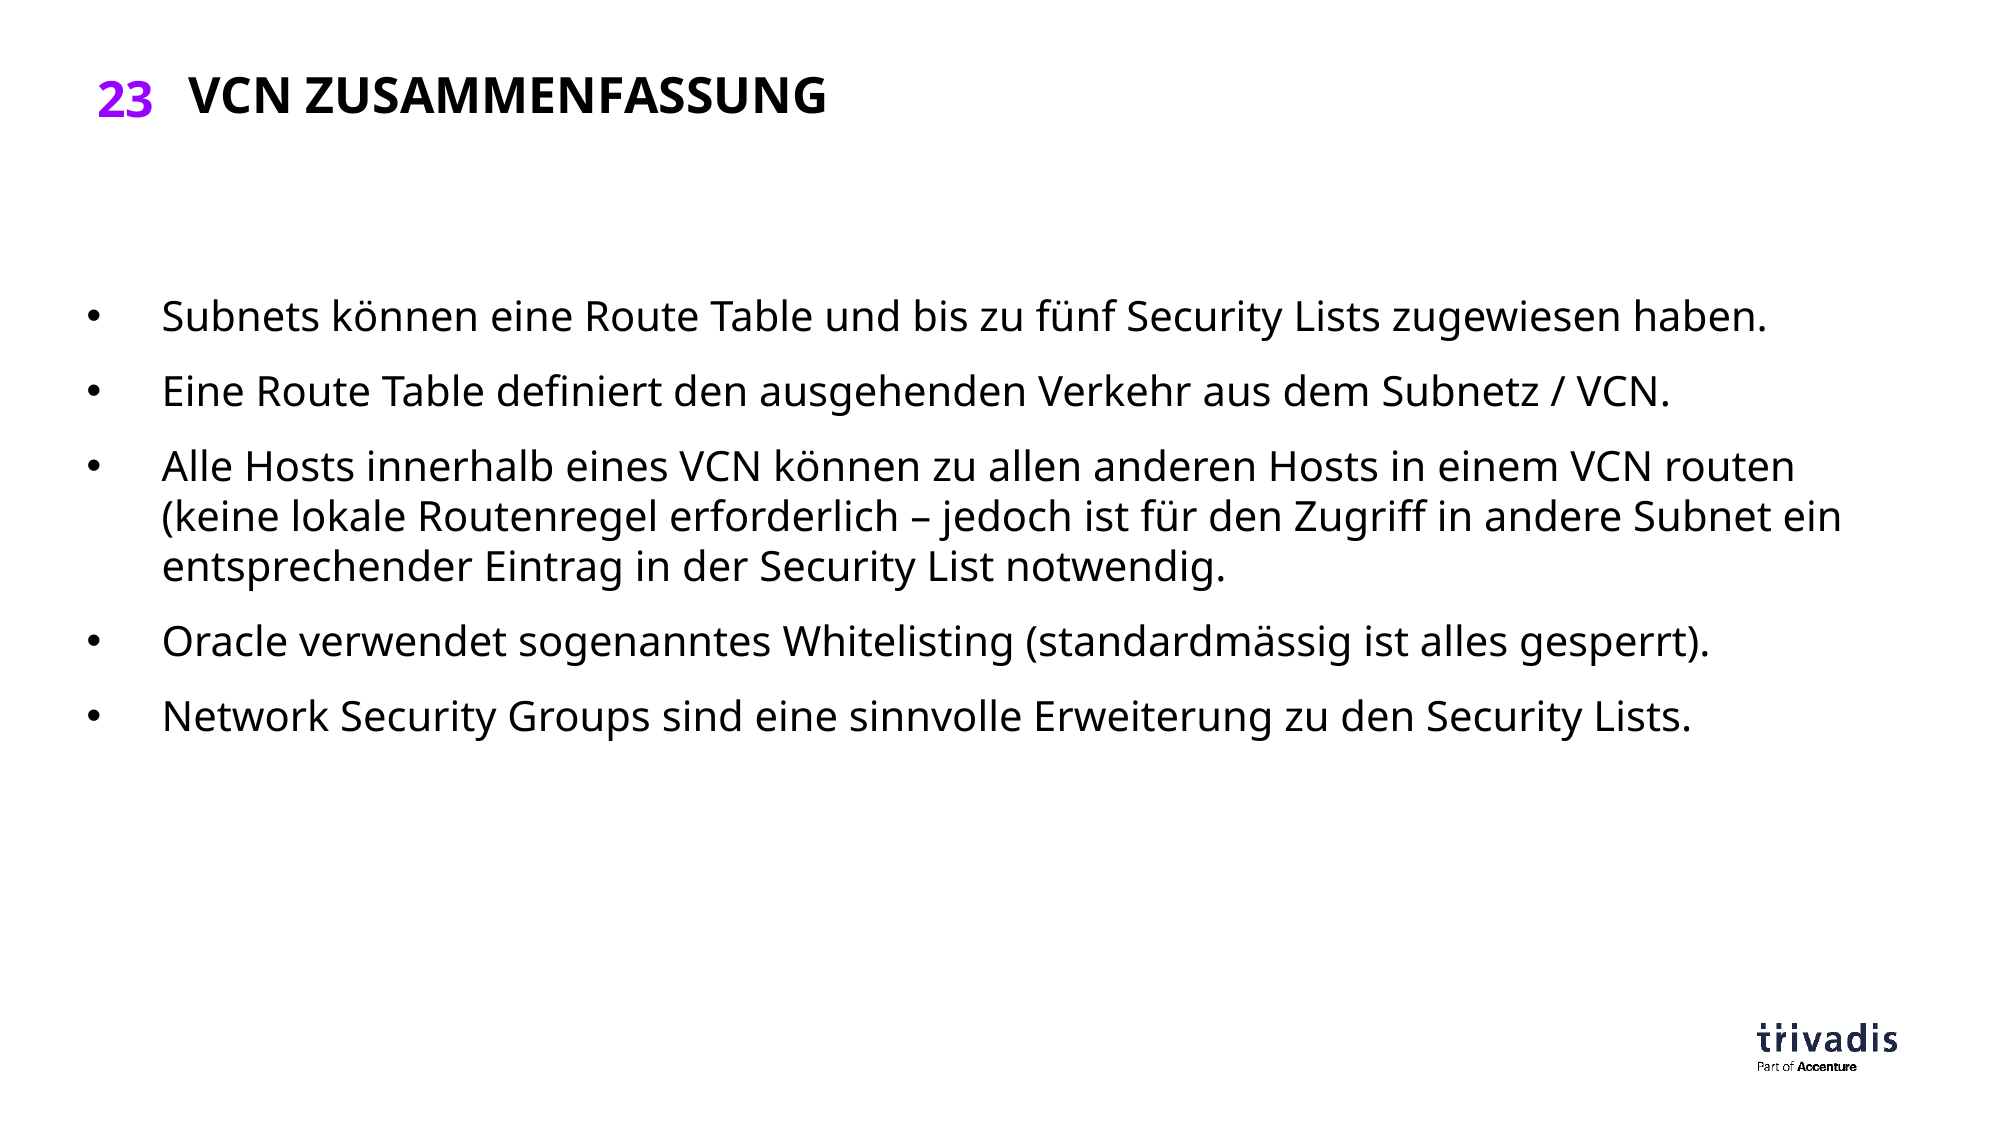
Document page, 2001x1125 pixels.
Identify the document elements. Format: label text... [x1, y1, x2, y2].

title VCN zusammenfassung [170, 63, 1933, 136]
list Subnets können eine Route Table und bis zu fünf Security Lists zugewiesen haben. Eine Route Table definiert den ausgehenden Verkehr aus dem Subnetz / VCN. Alle Hosts innerhalb eines VCN können zu allen anderen Hosts in einem VCN routen (keine lokale Routenregel erforderlich – jedoch ist für den Zugriff in andere Subnet ein entsprechender Eintrag in der Security List notwendig. Oracle verwendet sogenanntes Whitelisting (standardmässig ist alles gesperrt). Network Security Groups sind eine sinnvolle Erweiterung zu den Security Lists. [69, 282, 1933, 1062]
picture [1757, 1062, 1897, 1071]
